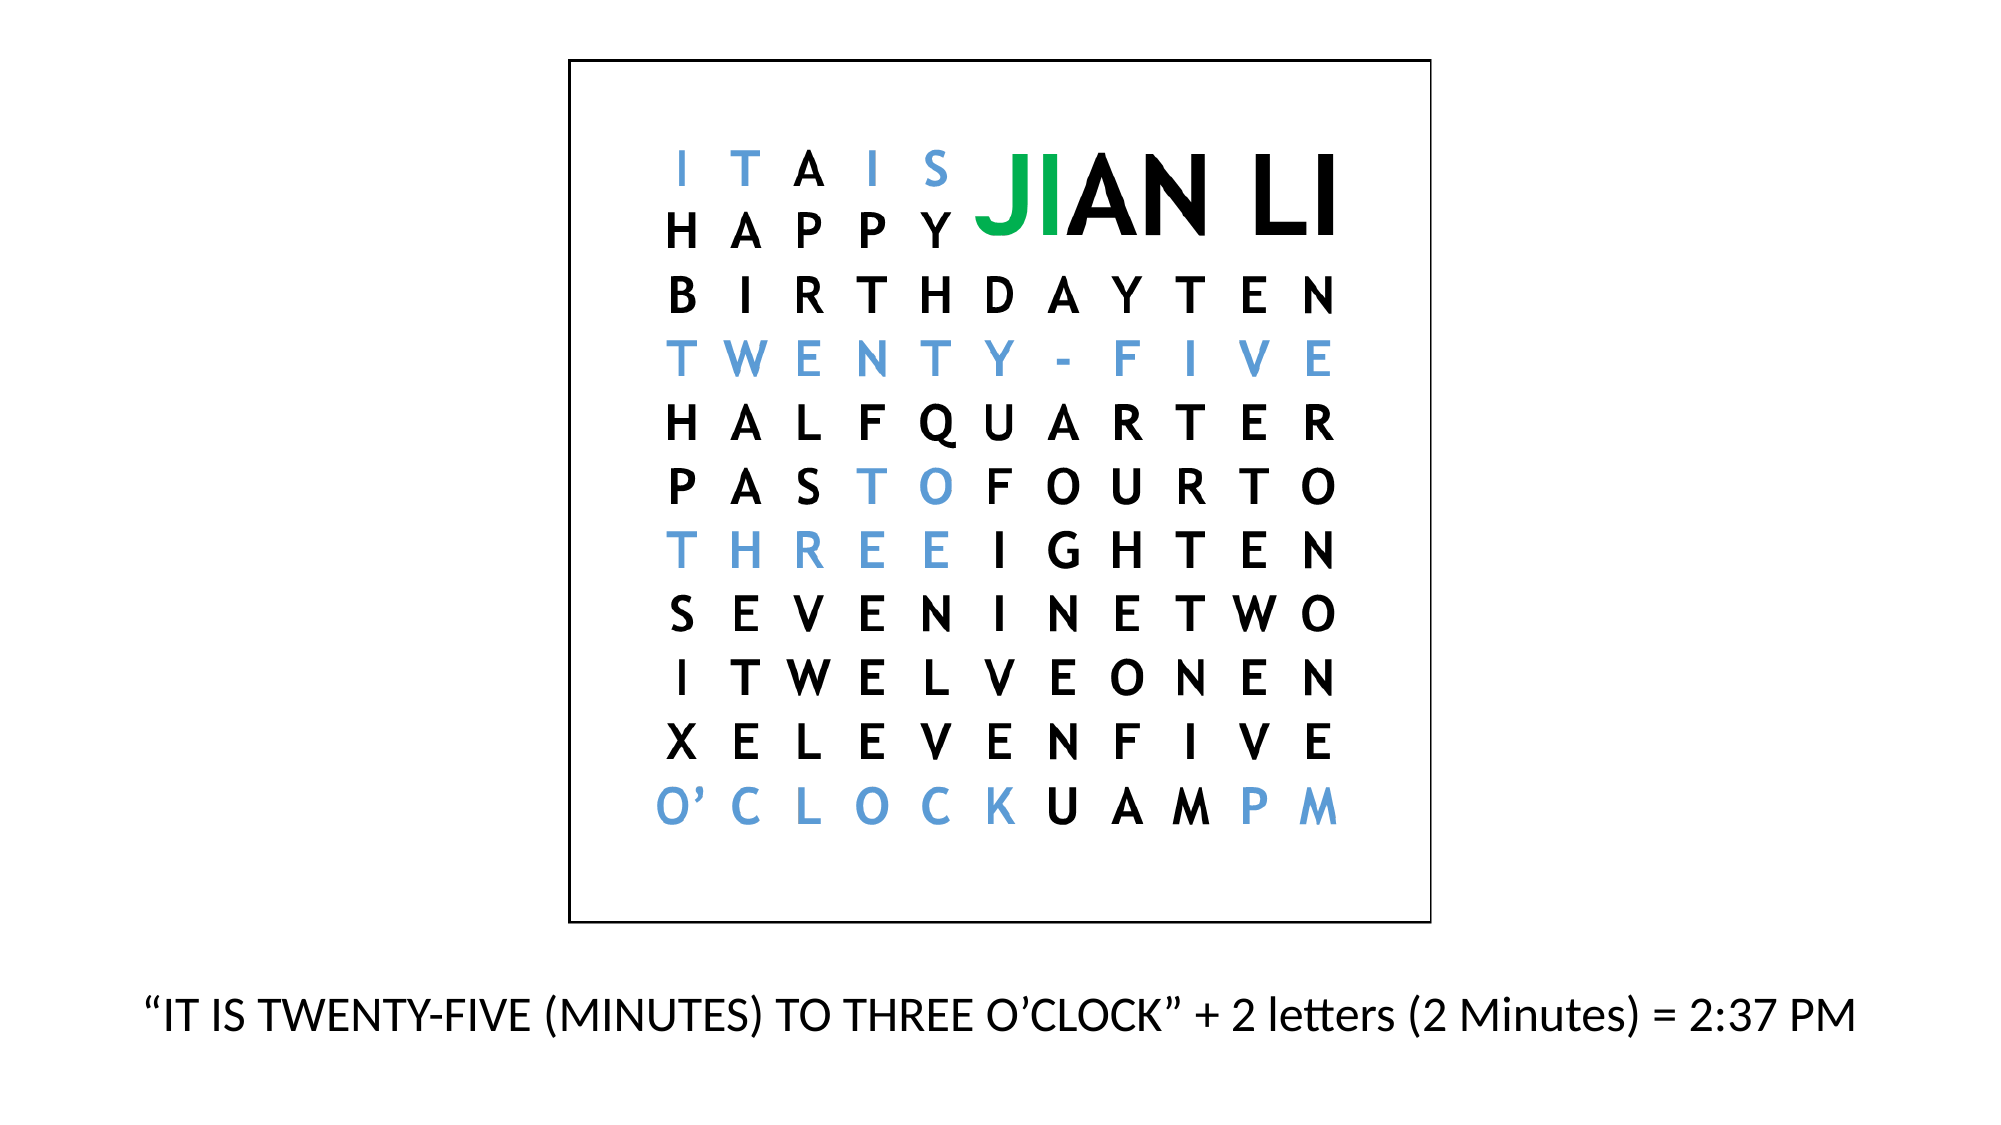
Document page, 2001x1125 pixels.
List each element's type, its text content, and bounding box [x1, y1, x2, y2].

text_box “IT IS TWENTY-FIVE (MINUTES) TO THREE O’CLOCK” + 2 letters (2 Minutes) = 2:37 PM [126, 974, 1874, 1049]
picture [567, 59, 1432, 924]
